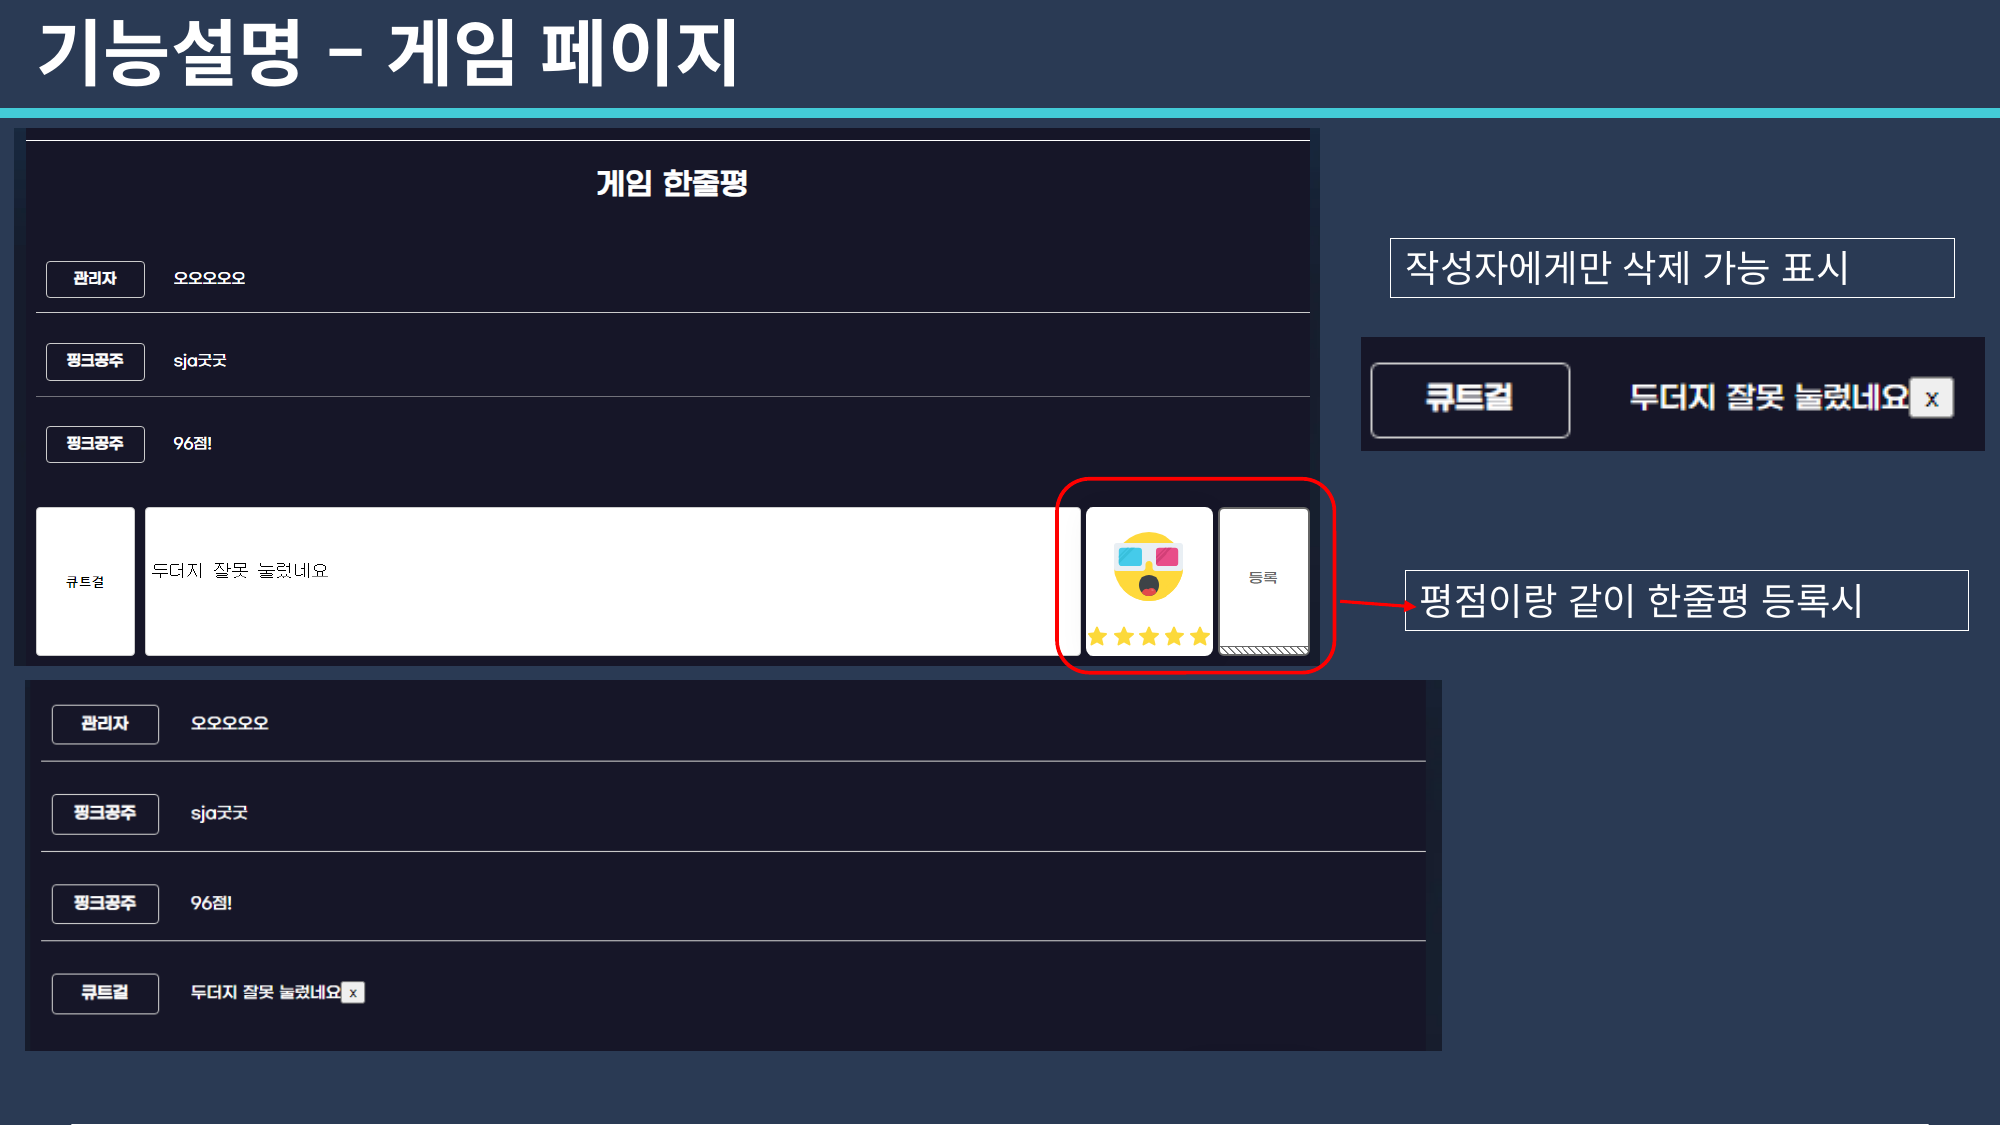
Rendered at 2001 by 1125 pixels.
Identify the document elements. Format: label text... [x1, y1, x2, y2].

text_box 작성자에게만 삭제 가능 표시 [1390, 238, 1955, 298]
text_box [1, 125, 582, 129]
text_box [1340, 601, 1417, 608]
text_box [1068, 482, 1336, 674]
picture [14, 128, 1320, 666]
text_box [0, 118, 2000, 1125]
text_box [0, 0, 2000, 108]
picture [1361, 337, 1985, 451]
text_box [73, 154, 1927, 1124]
picture [25, 680, 1442, 1051]
text_box 기능설명 – 게임 페이지 [21, 0, 1058, 103]
text_box 평점이랑 같이 한줄평 등록시 [1405, 570, 1969, 631]
